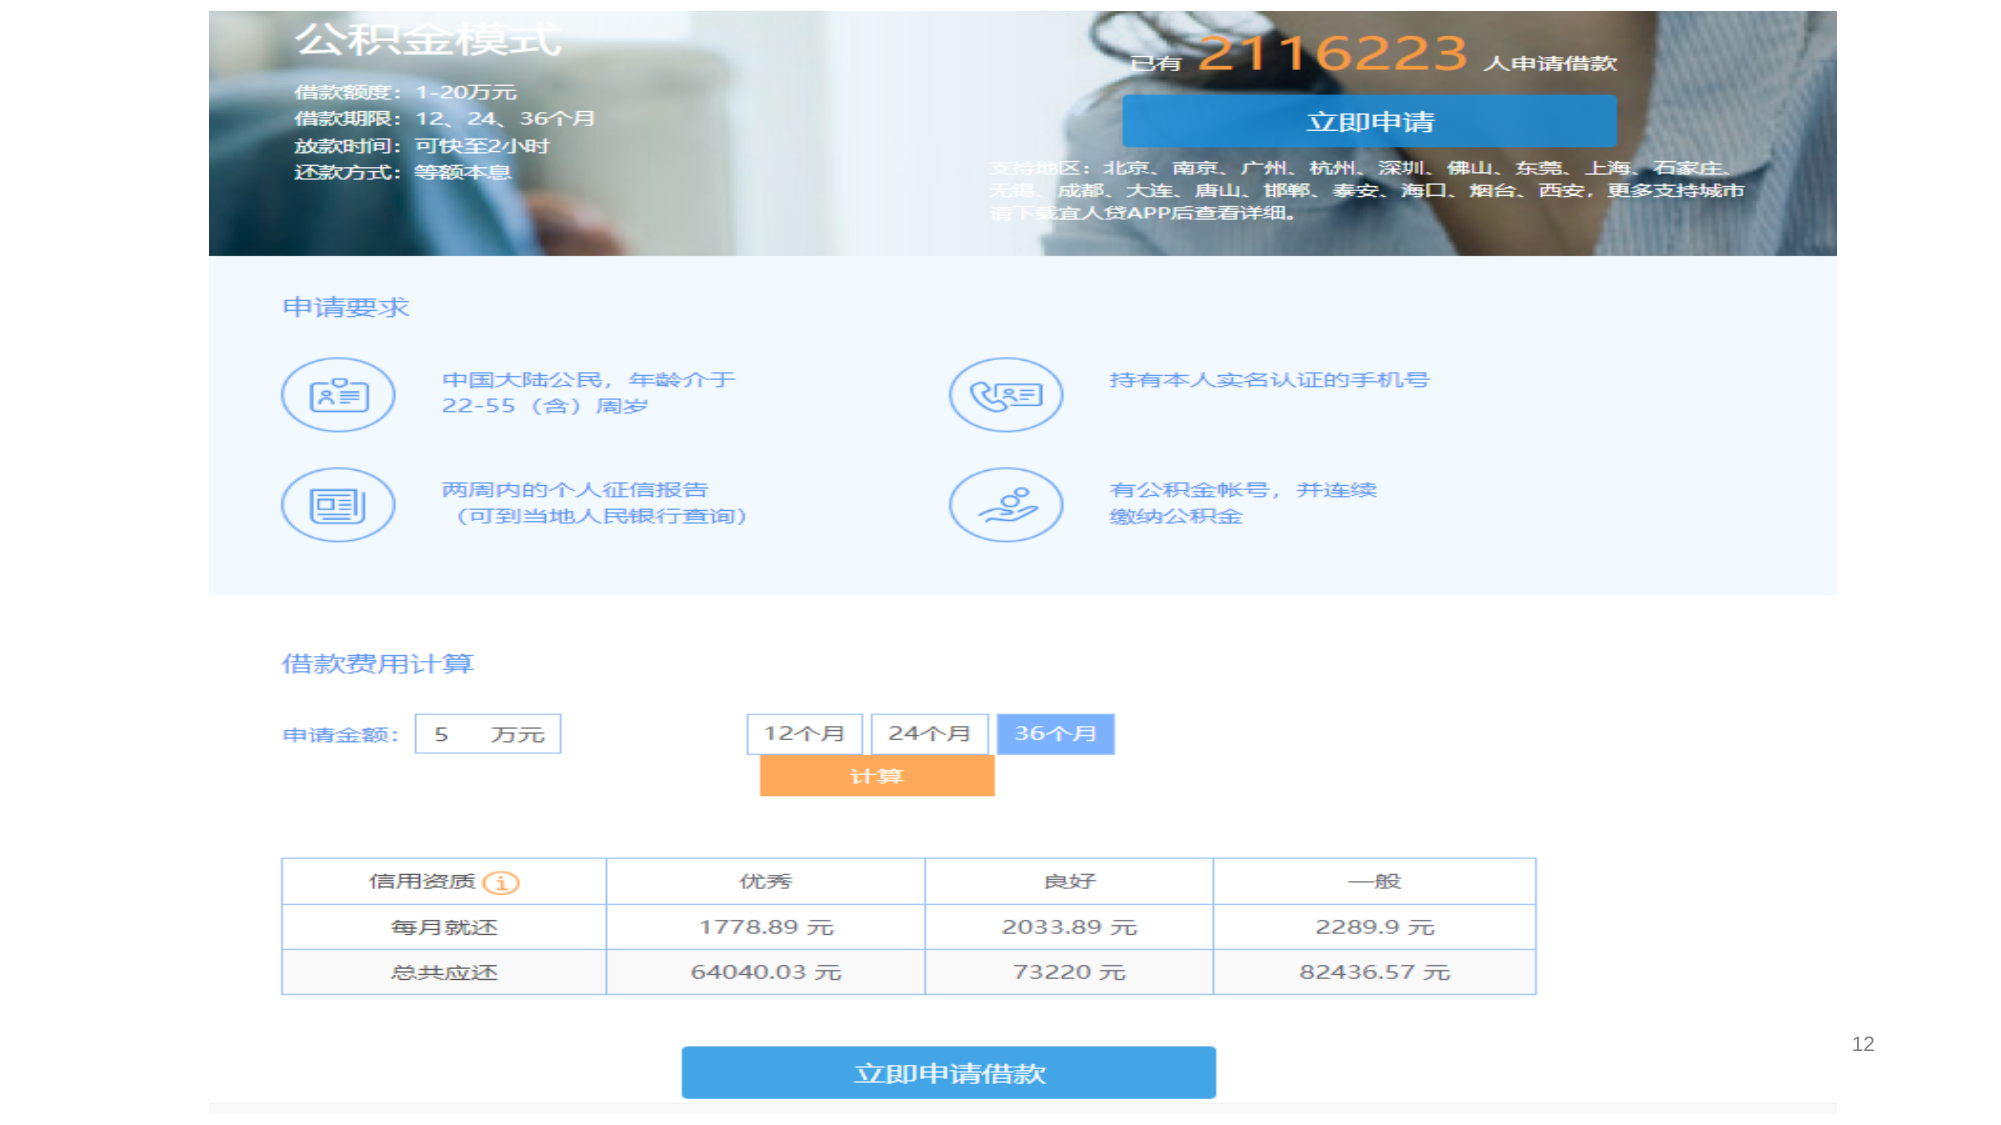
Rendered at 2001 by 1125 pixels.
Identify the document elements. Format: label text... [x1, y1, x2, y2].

slide_number 12 [1837, 1025, 1890, 1060]
picture [209, 11, 1837, 1114]
